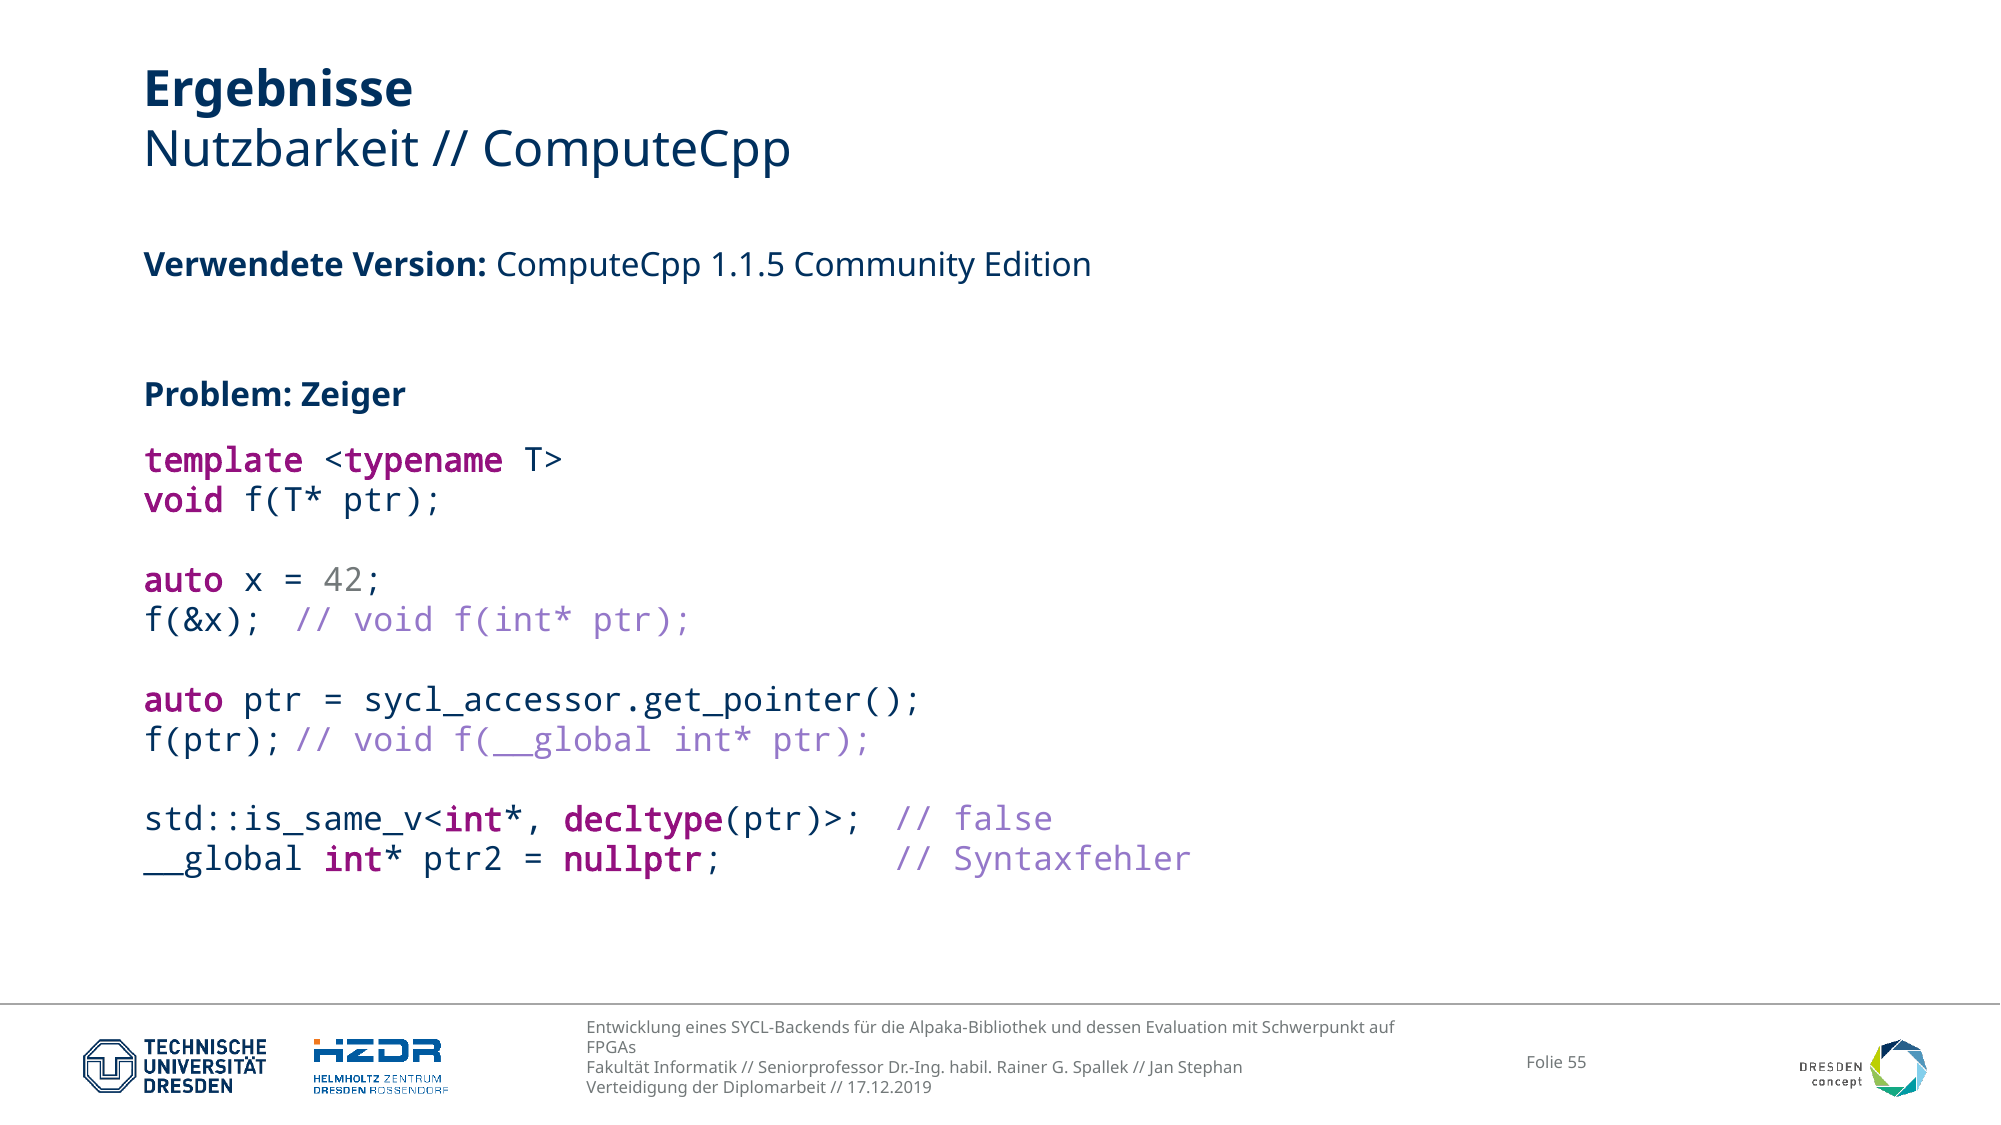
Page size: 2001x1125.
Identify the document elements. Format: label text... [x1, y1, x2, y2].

title Ergebnisse Nutzbarkeit // ComputeCpp [143, 56, 1880, 169]
picture [302, 1027, 459, 1105]
picture [83, 1039, 266, 1093]
list Verwendete Version: ComputeCpp 1.1.5 Community Edition Problem: Zeiger template <typename T> void f(T* ptr); auto x = 42; f(&x); // void f(int* ptr); auto ptr = sycl_accessor.get_pointer(); f(ptr); // void f(__global int* ptr); std::is_same_v<int*, decltype(ptr)>; // false __global int* ptr2 = nullptr; // Syntaxfehler [143, 243, 1880, 957]
picture [1800, 1039, 1927, 1097]
